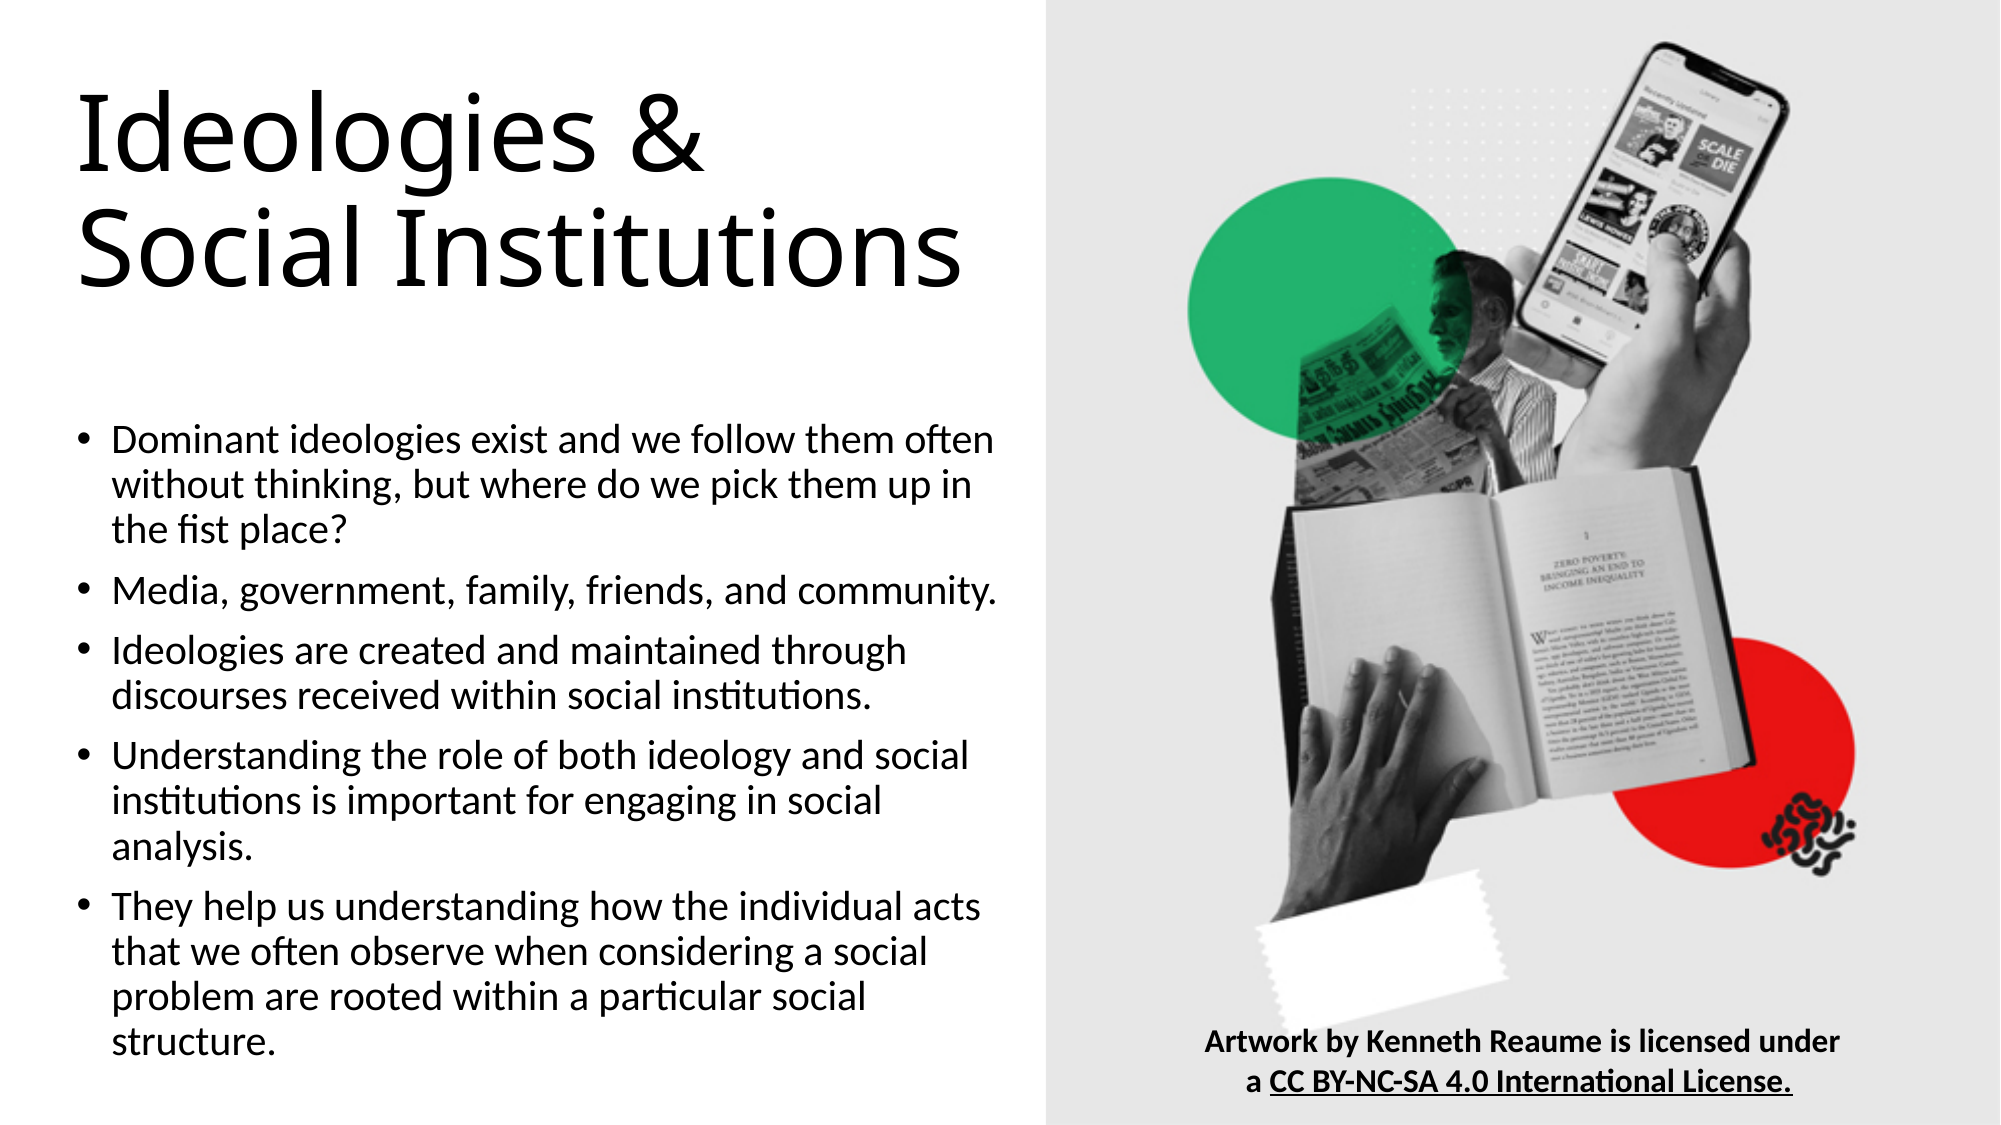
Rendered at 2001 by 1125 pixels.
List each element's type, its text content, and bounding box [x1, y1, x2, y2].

title Ideologies & Social Institutions [61, 39, 1000, 350]
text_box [1045, 0, 2000, 1125]
list Dominant ideologies exist and we follow them often without thinking, but where do we pick them up in the fist place? Media, government, family, friends, and community. Ideologies are created and maintained through discourses received within social institutions. Understanding the role of both ideology and social institutions is important for engaging in social analysis. They help us understanding how the individual acts that we often observe when considering a social problem are rooted within a particular social structure. [61, 409, 1026, 1124]
